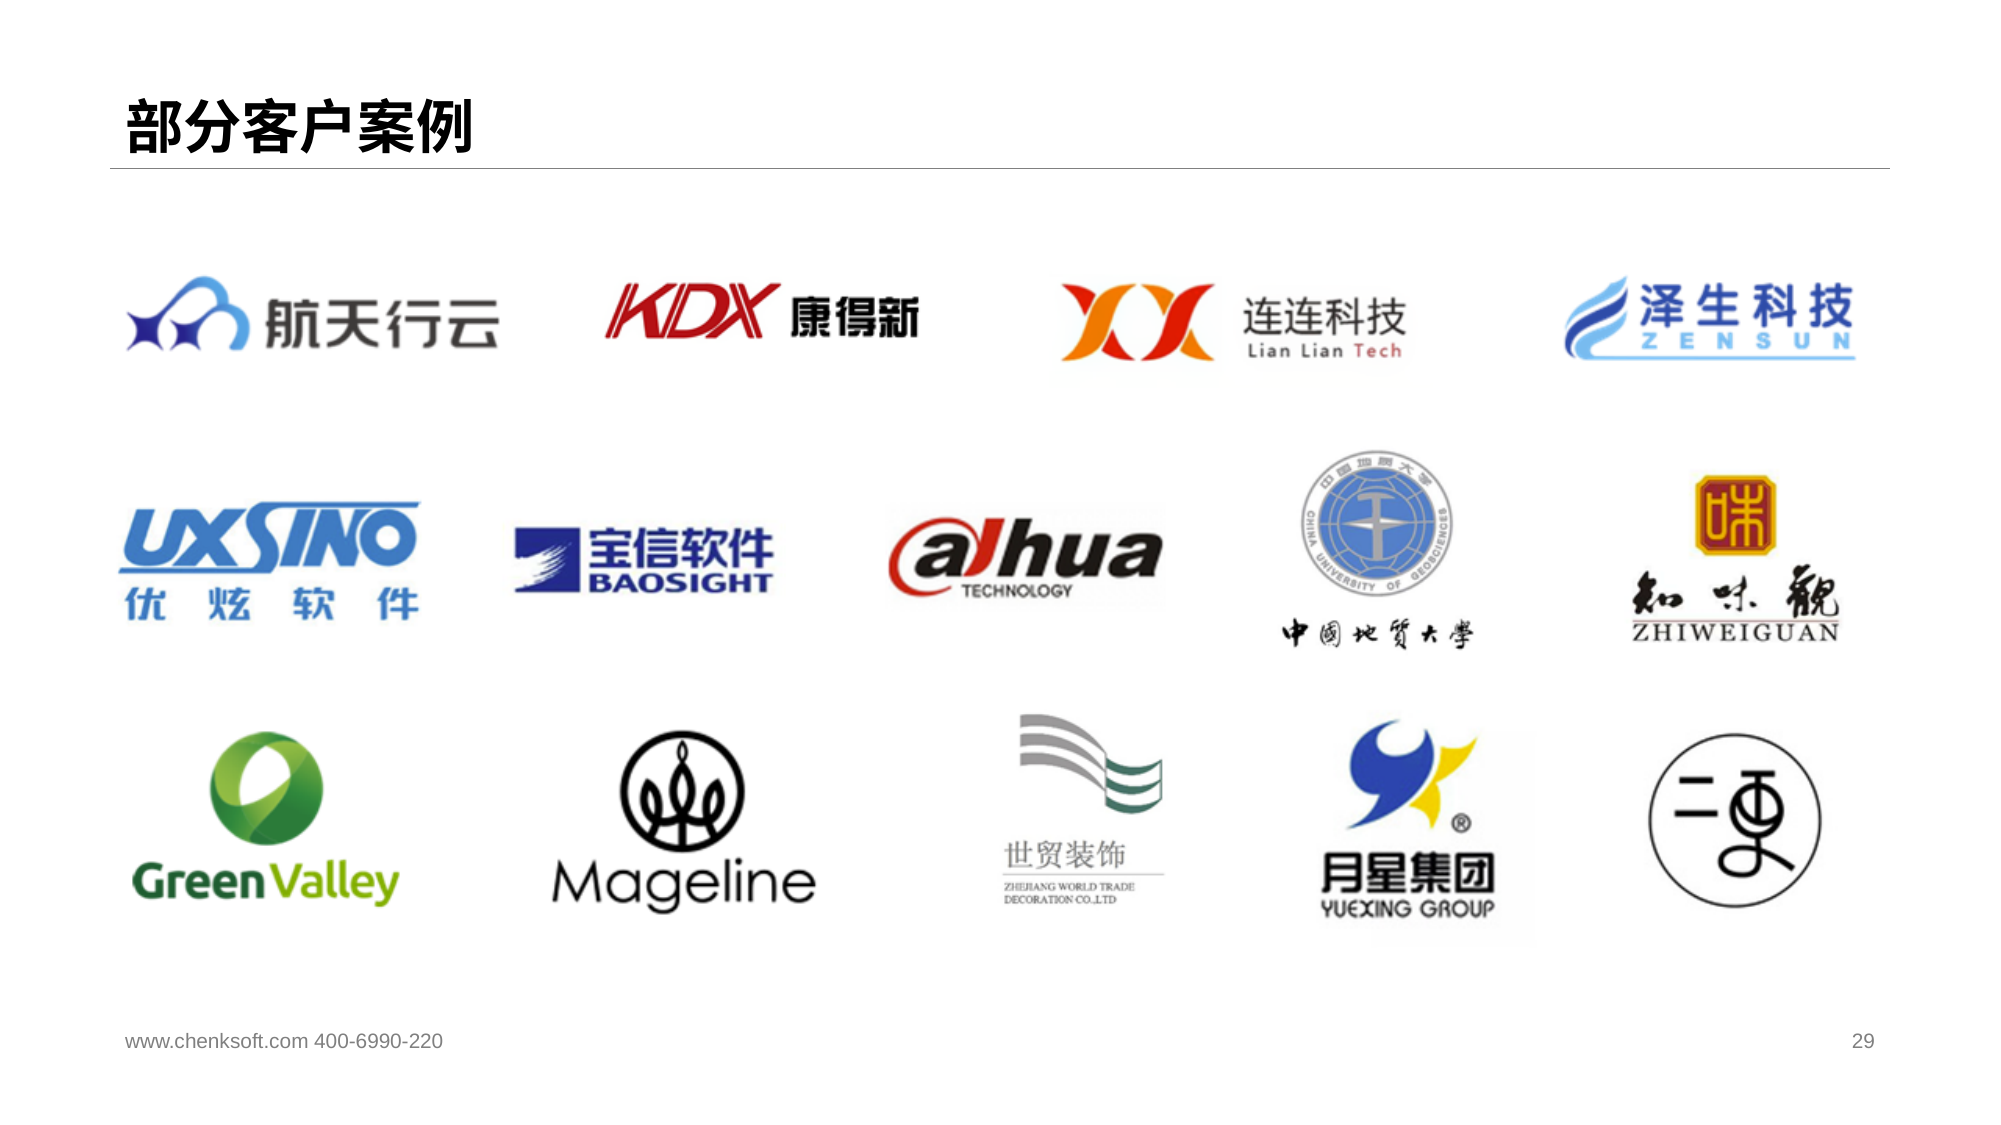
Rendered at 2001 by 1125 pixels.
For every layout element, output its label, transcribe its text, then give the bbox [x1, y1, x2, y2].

slide_number 29 [1412, 1023, 1890, 1058]
picture [92, 214, 1908, 957]
footer www.chenksoft.com 400-6990-220 [109, 1023, 790, 1058]
title 部分客户案例 [109, 0, 1890, 169]
